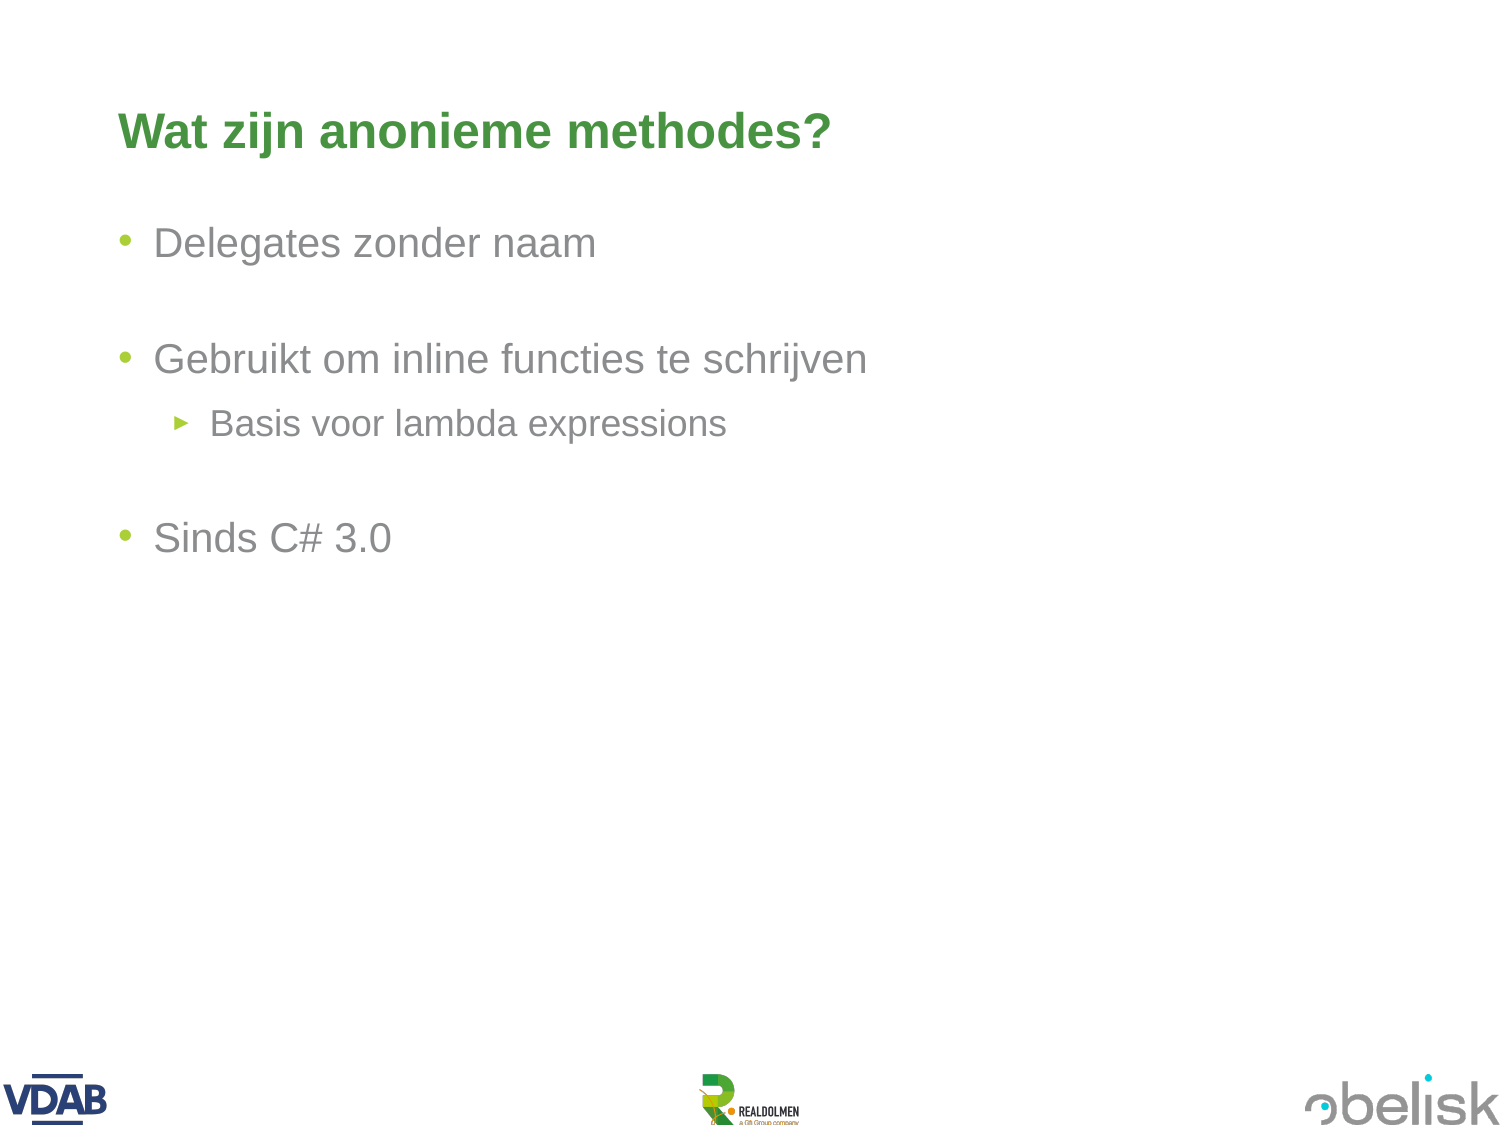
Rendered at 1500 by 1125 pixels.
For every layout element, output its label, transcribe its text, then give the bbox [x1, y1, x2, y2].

picture [699, 1074, 801, 1125]
title Wat zijn anonieme methodes? [103, 59, 1397, 197]
picture [1305, 1074, 1500, 1125]
picture [3, 1074, 107, 1125]
list Delegates zonder naam Gebruikt om inline functies te schrijven Basis voor lambda expressions Sinds C# 3.0 [103, 208, 1397, 1035]
